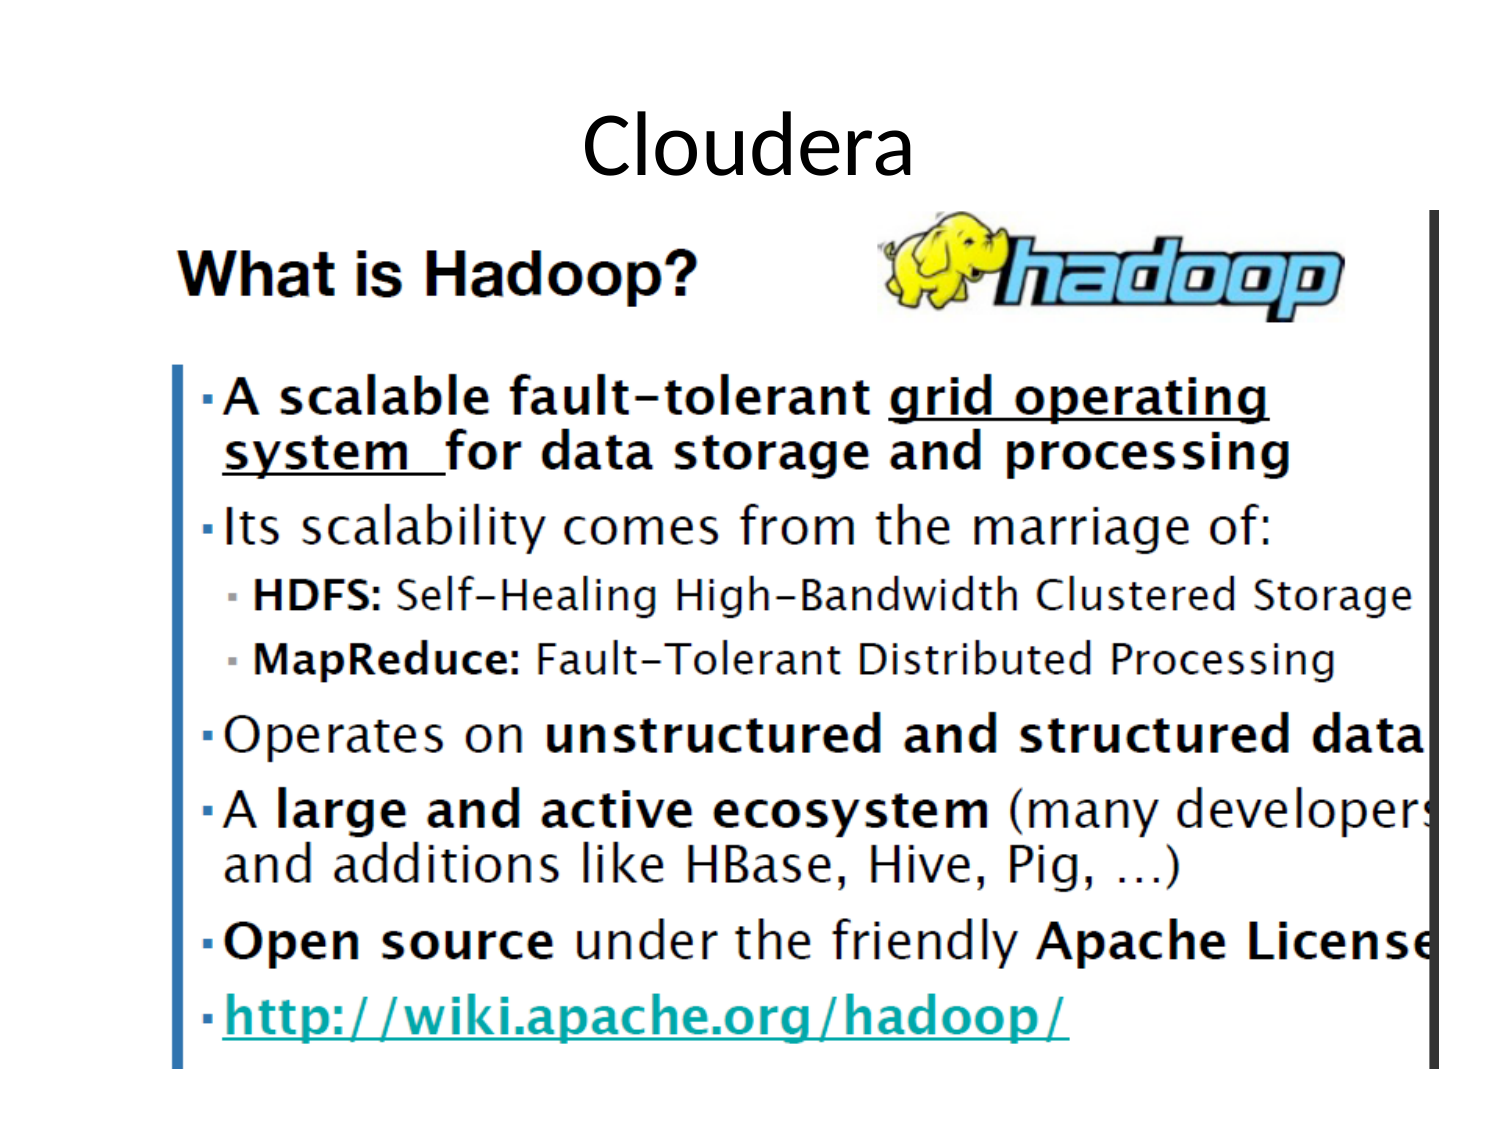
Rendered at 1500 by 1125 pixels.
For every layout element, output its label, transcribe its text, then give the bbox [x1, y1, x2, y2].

title Cloudera [75, 45, 1425, 233]
picture [152, 210, 1439, 1069]
